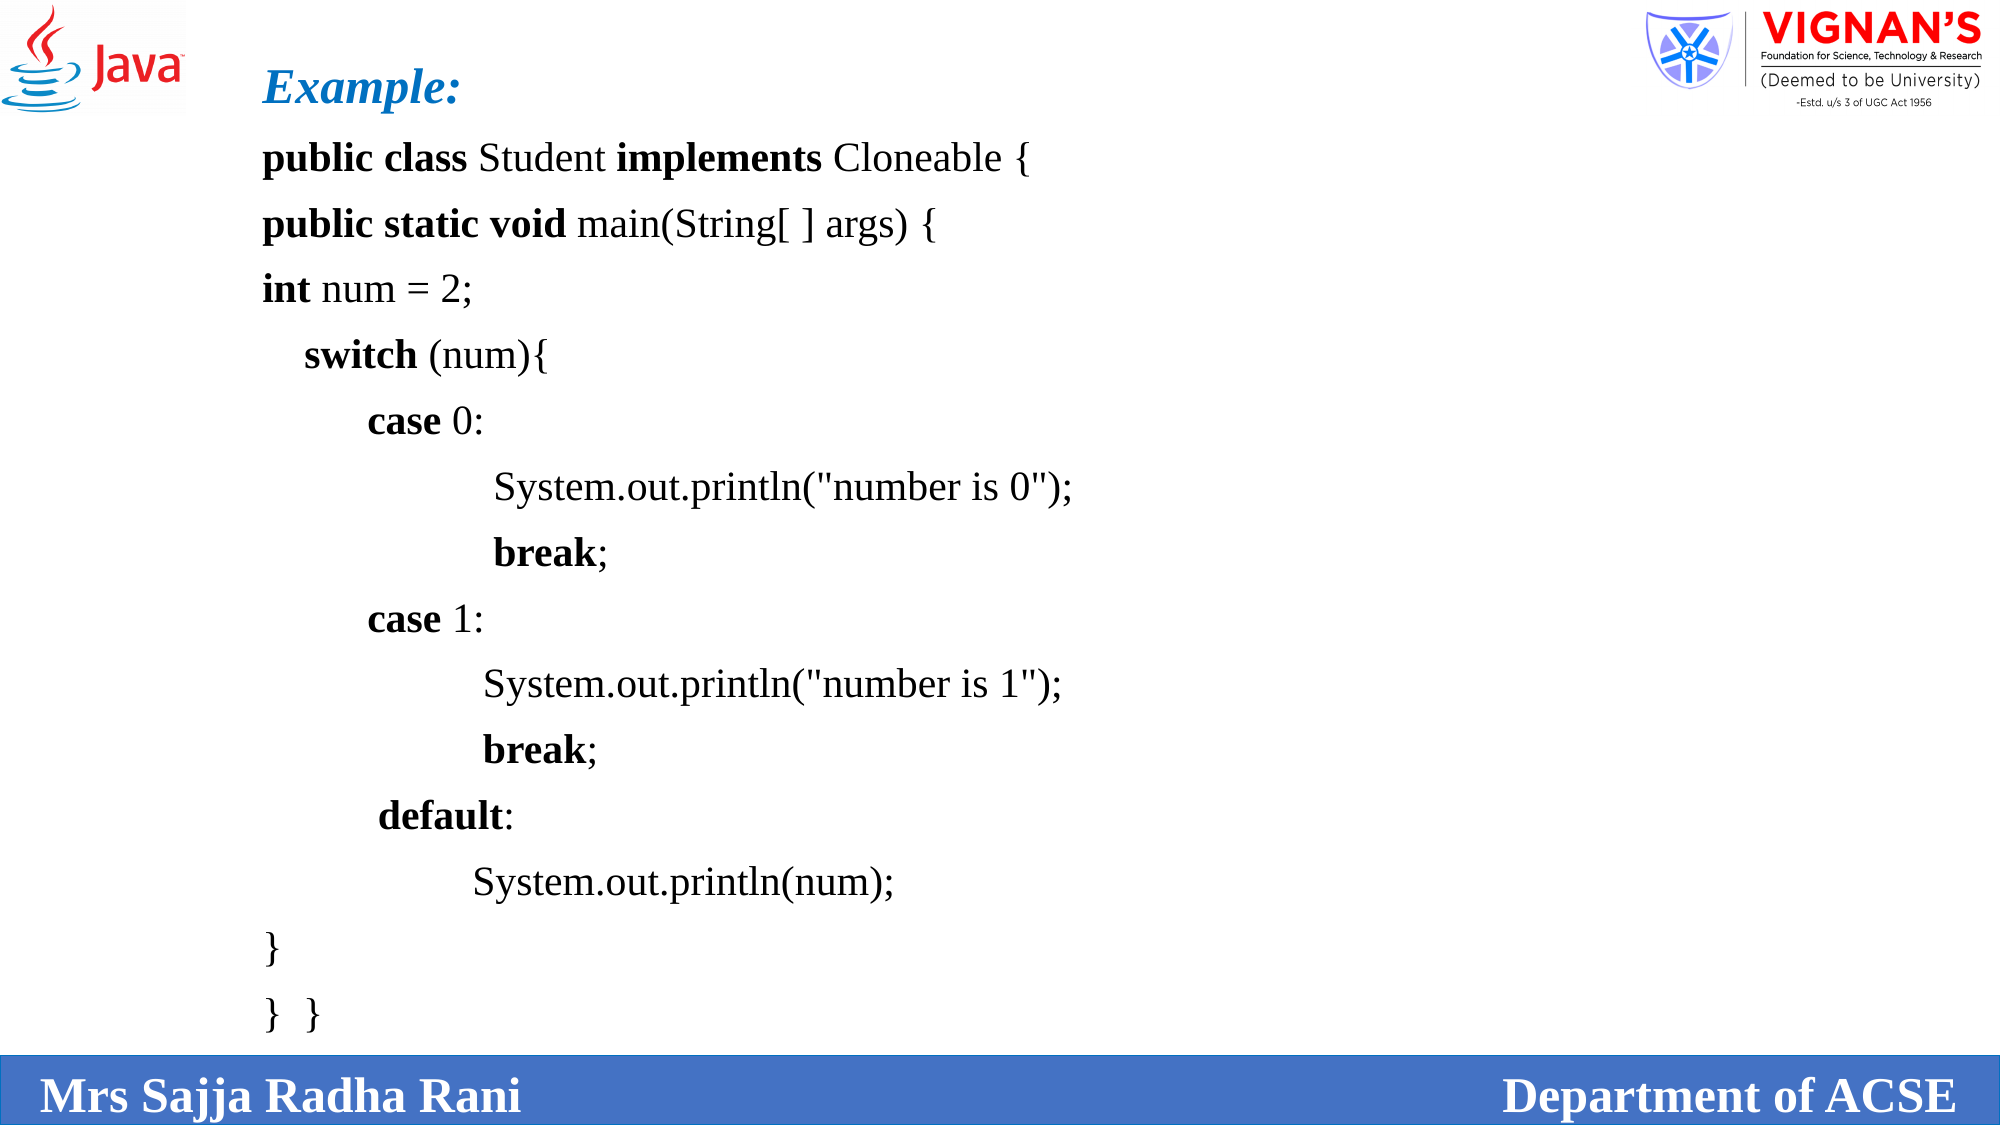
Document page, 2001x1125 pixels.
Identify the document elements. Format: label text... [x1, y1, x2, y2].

list Example: public class Student implements Cloneable { public static void main(String[ ] args) { int num = 2; switch (num){ case 0: System.out.println("number is 0"); break; case 1: System.out.println("number is 1"); break; default: System.out.println(num); } } } [247, 52, 1973, 1031]
picture [1631, 0, 2000, 116]
picture [0, 0, 186, 116]
